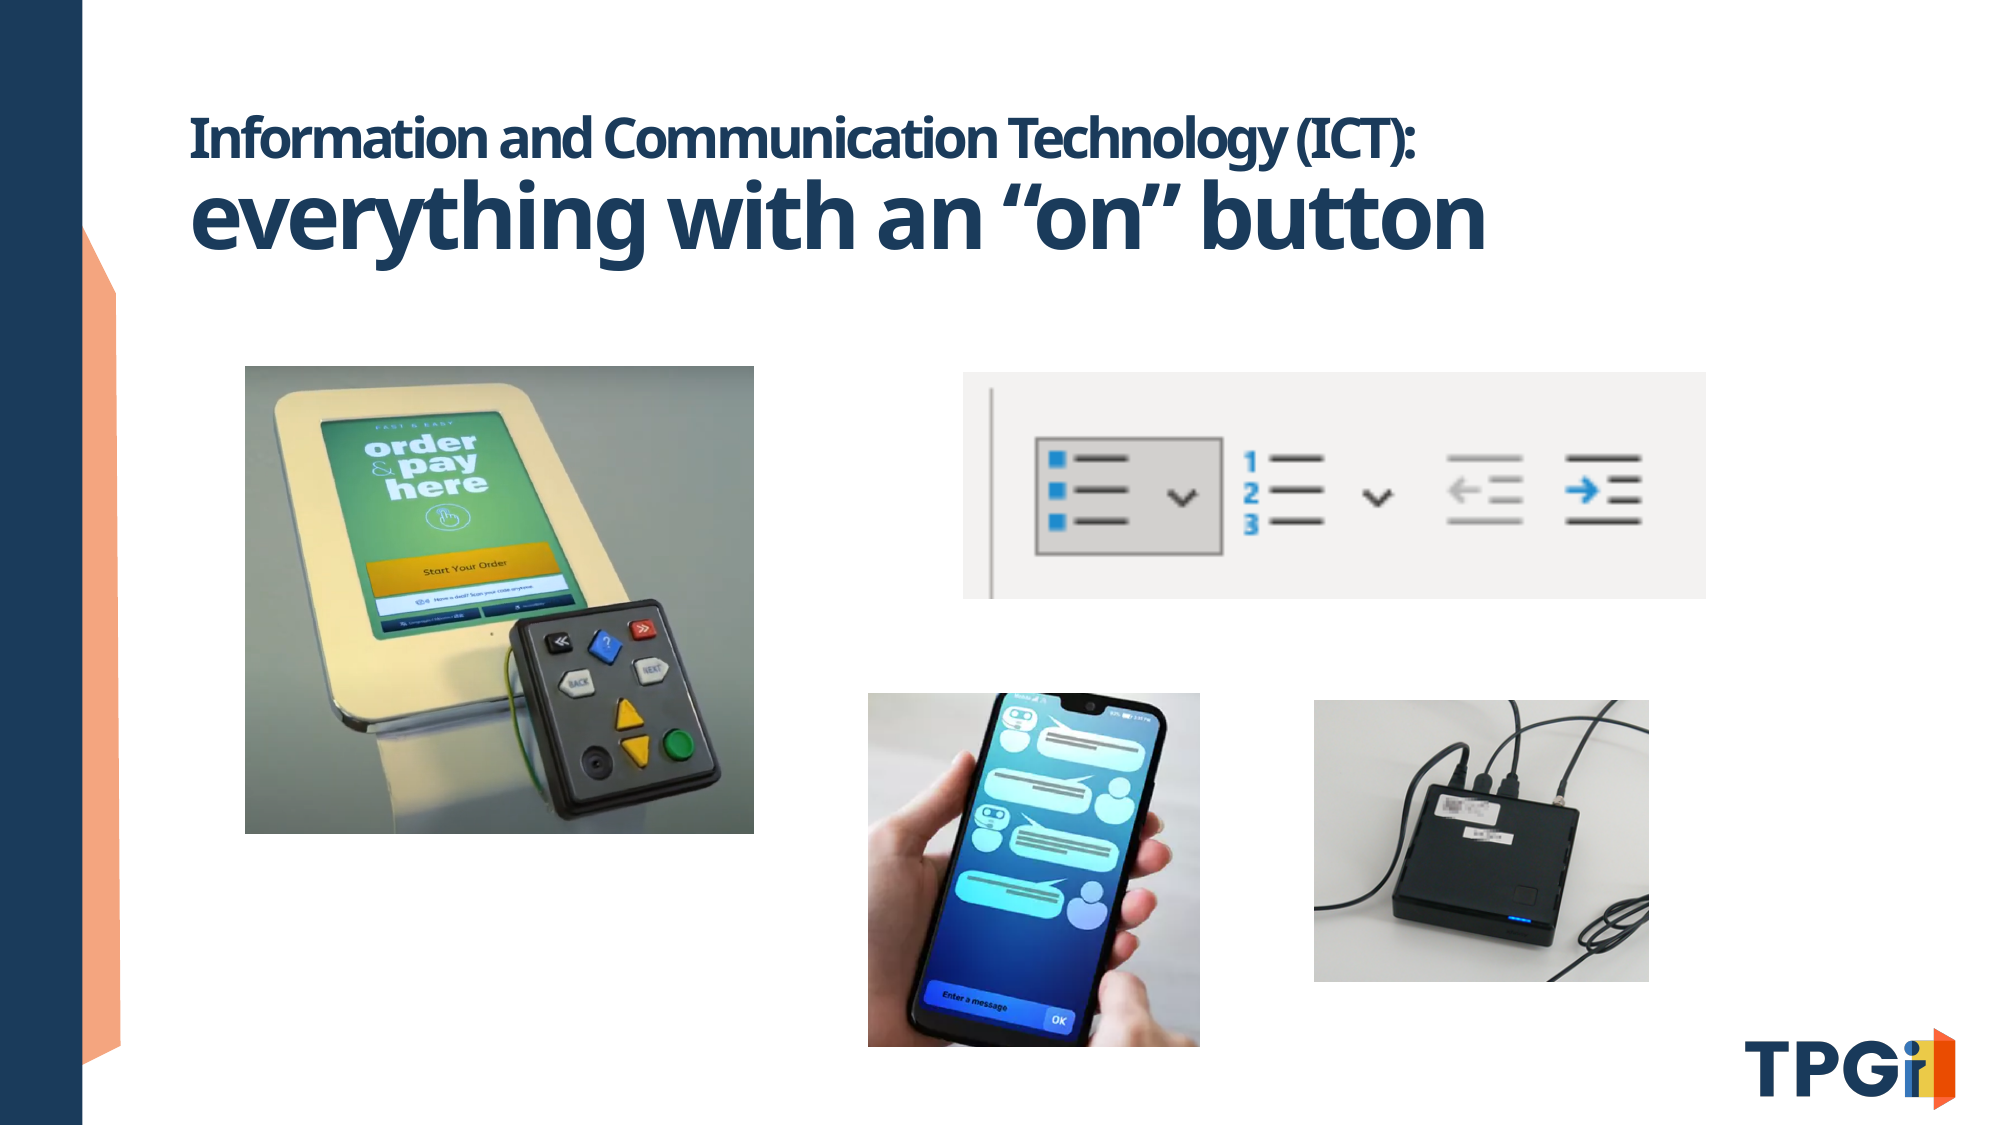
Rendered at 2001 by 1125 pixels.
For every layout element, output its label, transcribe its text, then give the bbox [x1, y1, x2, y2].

title Information and Communication Technology (ICT): everything with an “on” button [174, 59, 1825, 278]
picture [868, 693, 1200, 1047]
picture [963, 372, 1706, 599]
picture [1314, 700, 1649, 982]
picture [1745, 1028, 1956, 1110]
picture [245, 366, 754, 834]
